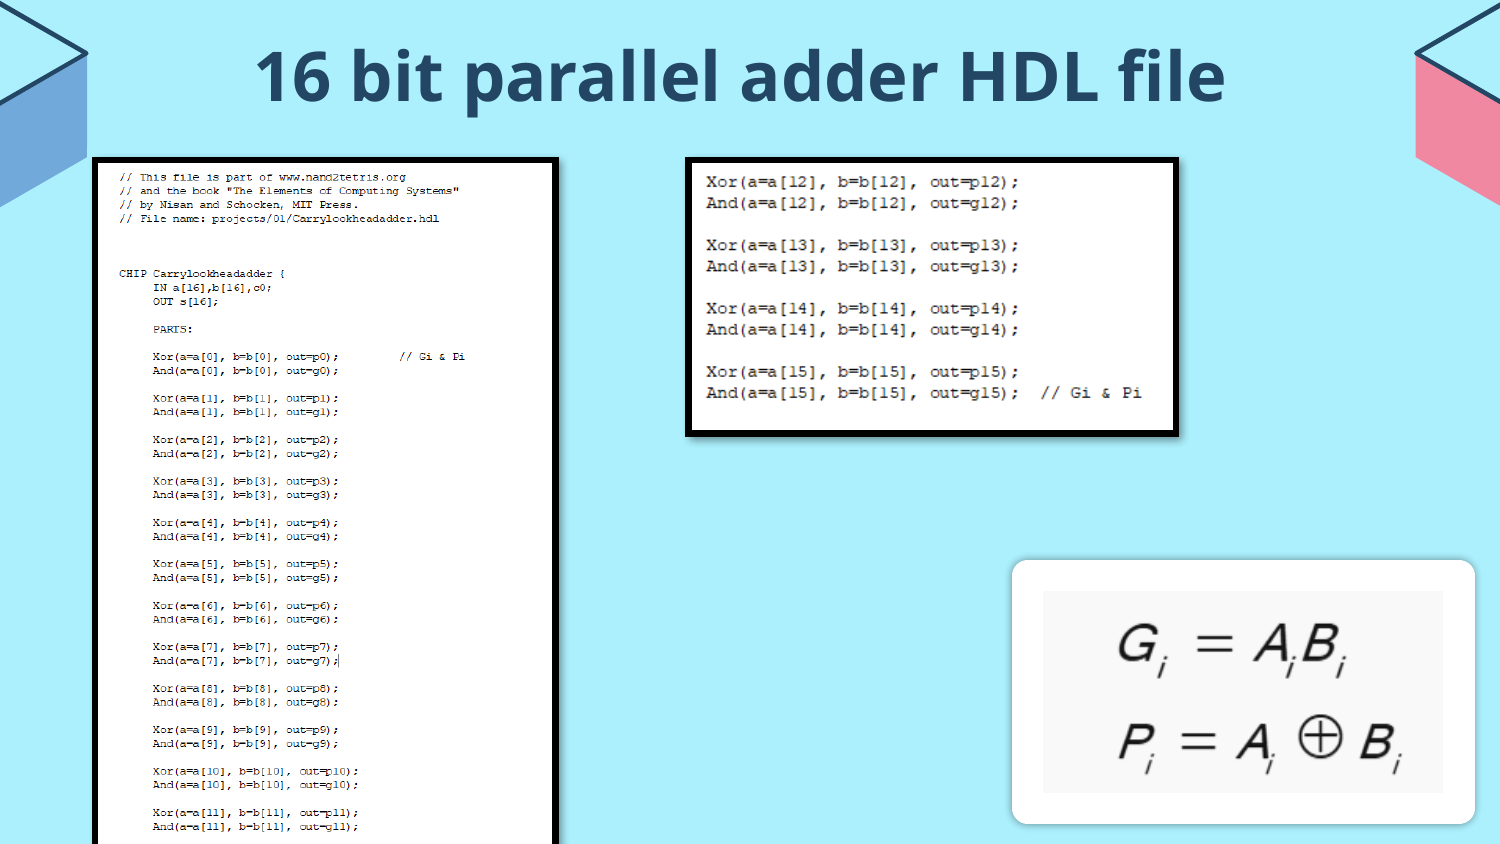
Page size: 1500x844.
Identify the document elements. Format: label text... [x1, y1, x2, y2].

title 16 bit parallel adder HDL file [108, 36, 1392, 131]
picture [691, 162, 1173, 431]
picture [1043, 590, 1444, 793]
picture [97, 162, 553, 844]
